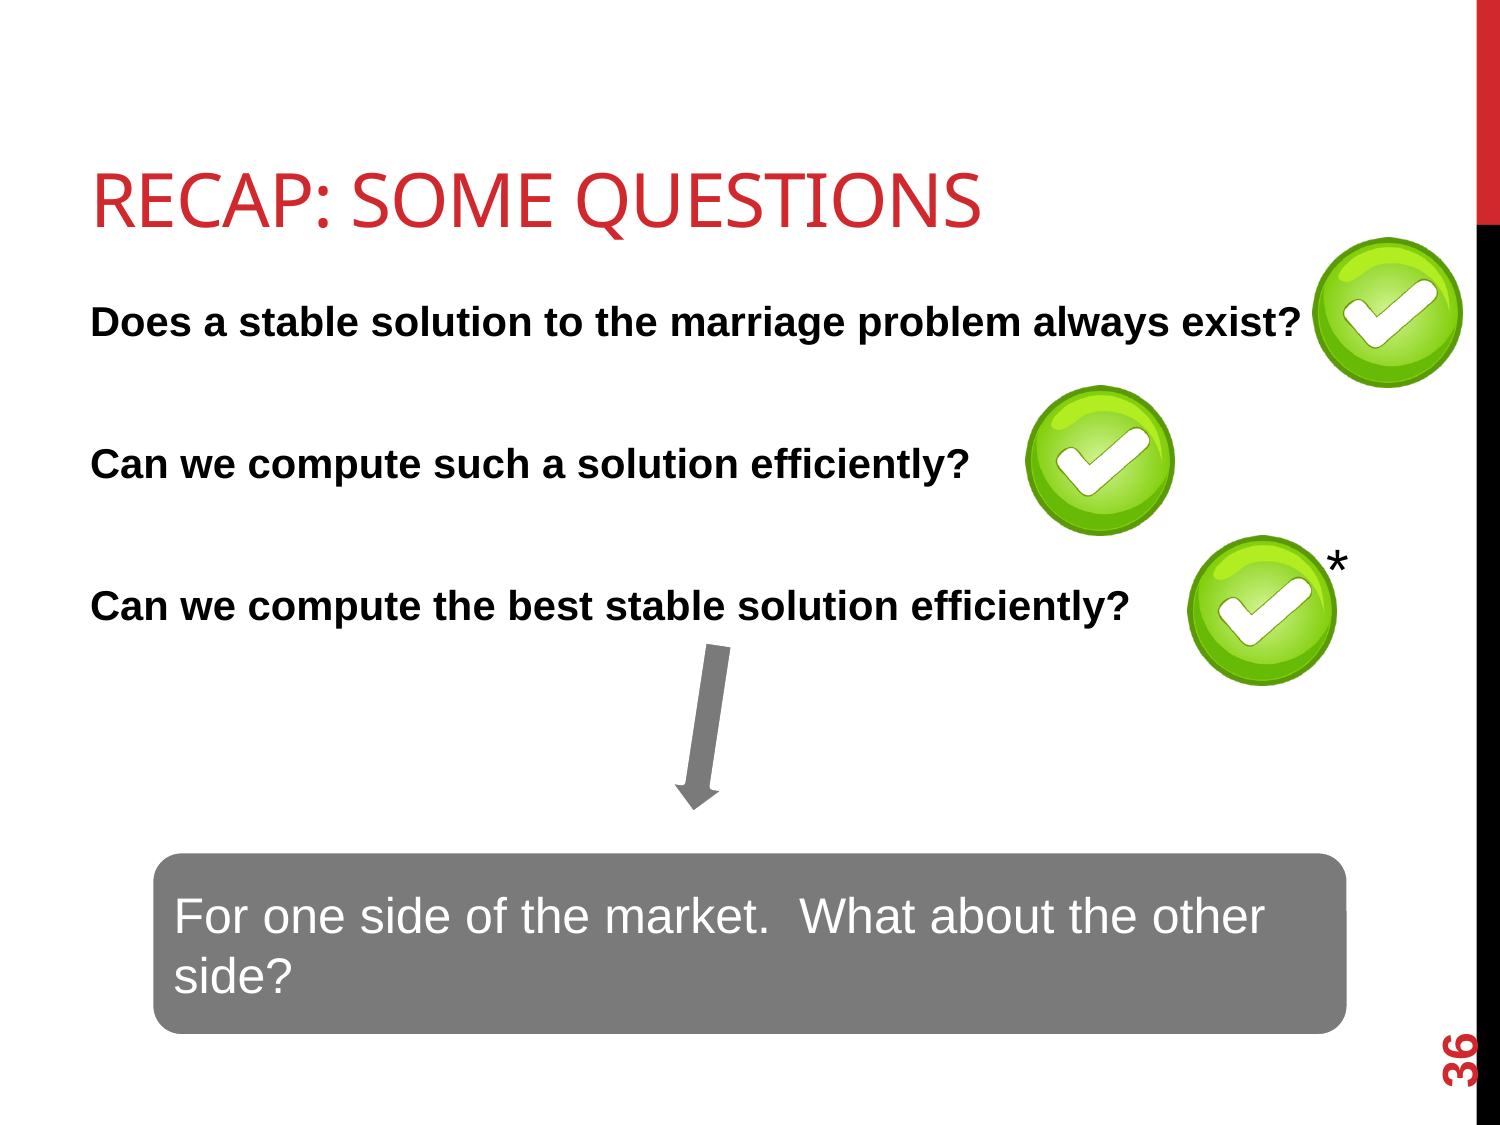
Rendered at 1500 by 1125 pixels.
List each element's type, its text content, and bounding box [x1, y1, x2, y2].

text_box For one side of the market. What about the other side? [146, 846, 1354, 1041]
picture [1186, 534, 1338, 686]
text_box [663, 636, 738, 819]
picture [1024, 384, 1176, 536]
list Does a stable solution to the marriage problem always exist? Can we compute such a solution efficiently? Can we compute the best stable solution efficiently? [75, 287, 1325, 1005]
text_box * [1311, 524, 1362, 610]
picture [1311, 236, 1463, 388]
slide_number 36 [1427, 887, 1488, 1104]
title Recap: Some questions [75, 25, 1025, 250]
